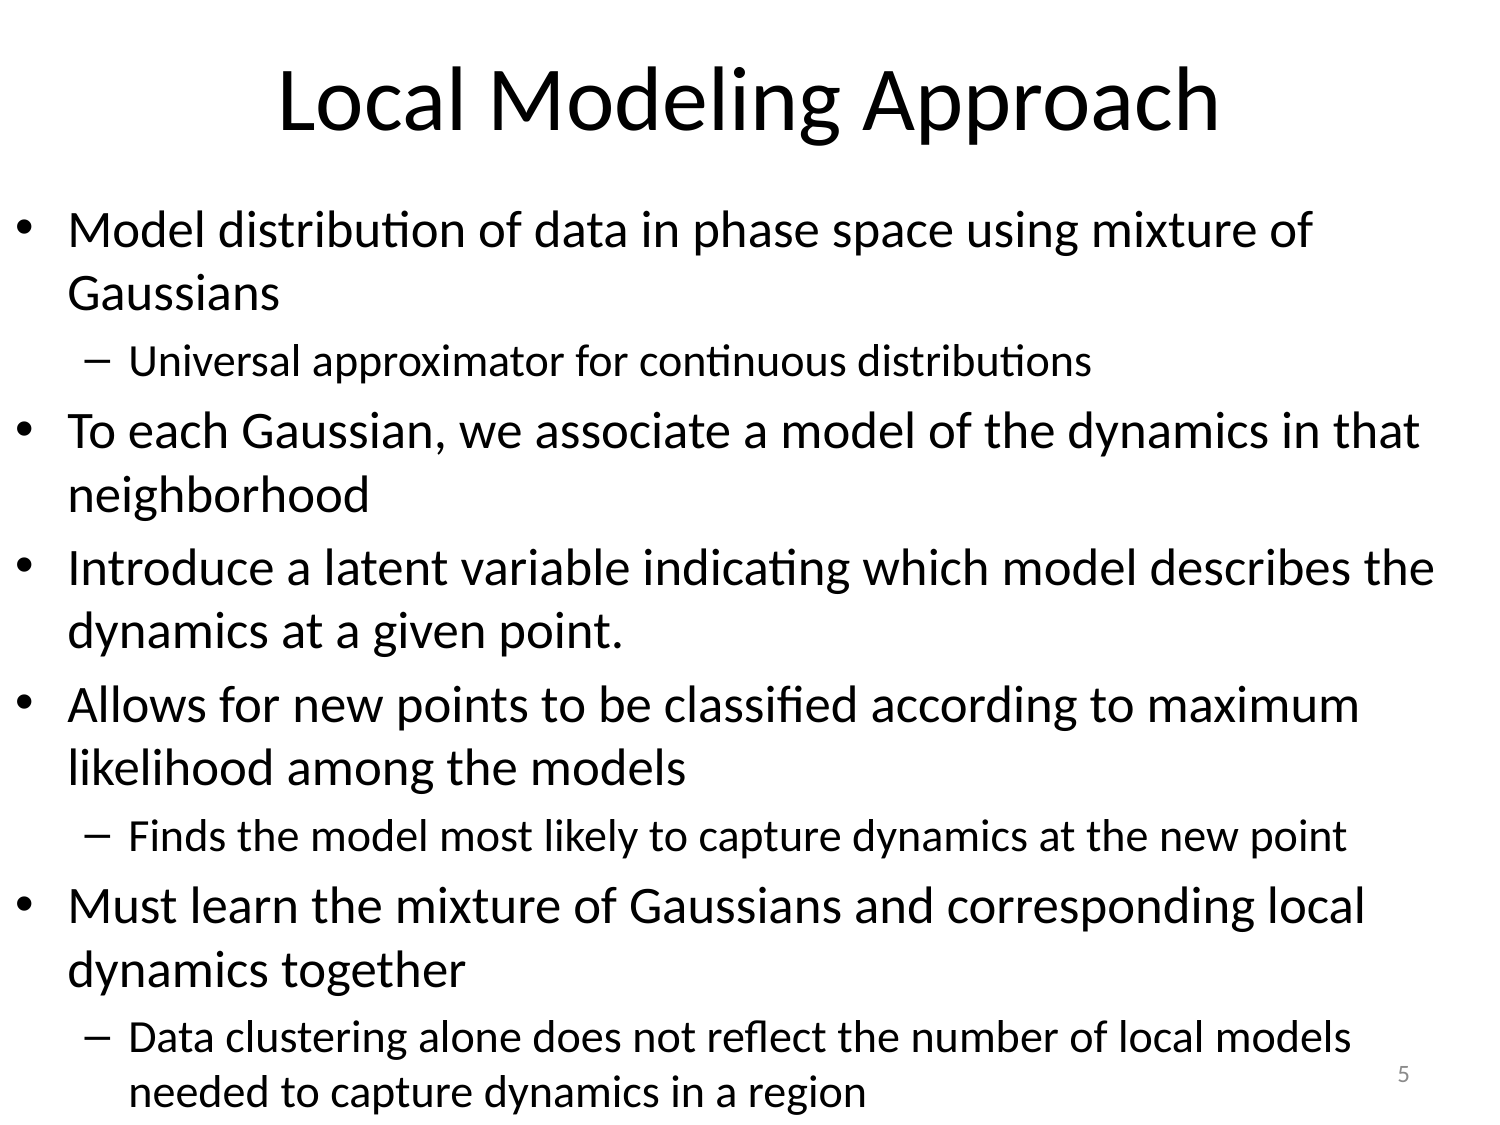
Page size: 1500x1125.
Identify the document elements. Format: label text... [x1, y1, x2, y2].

slide_number 5 [1074, 1042, 1425, 1103]
list Model distribution of data in phase space using mixture of Gaussians Universal approximator for continuous distributions To each Gaussian, we associate a model of the dynamics in that neighborhood Introduce a latent variable indicating which model describes the dynamics at a given point. Allows for new points to be classified according to maximum likelihood among the models Finds the model most likely to capture dynamics at the new point Must learn the mixture of Gaussians and corresponding local dynamics together Data clustering alone does not reflect the number of local models needed to capture dynamics in a region [0, 187, 1500, 1125]
title Local Modeling Approach [75, 0, 1425, 187]
